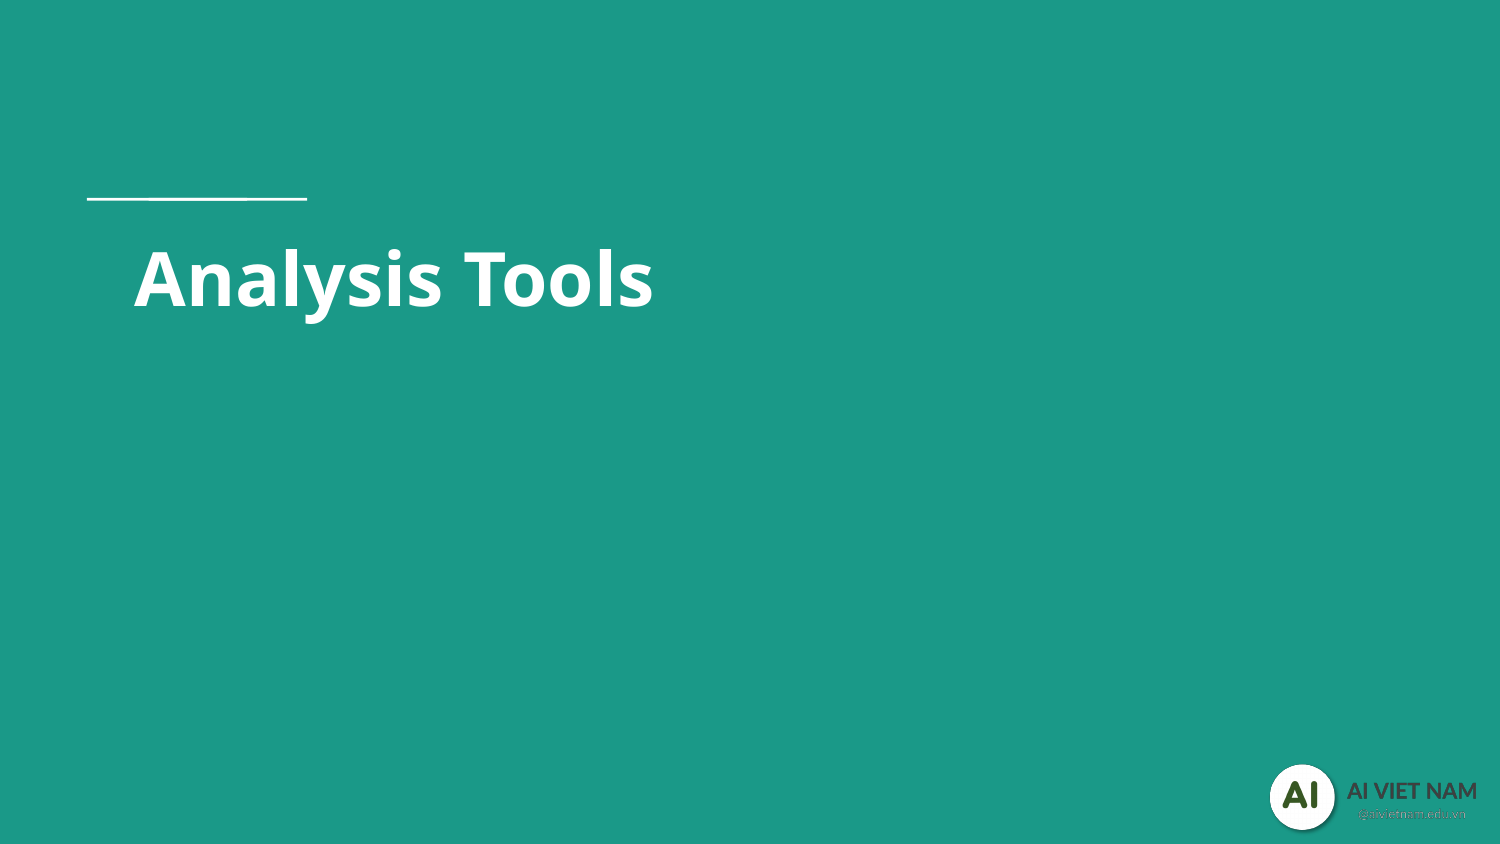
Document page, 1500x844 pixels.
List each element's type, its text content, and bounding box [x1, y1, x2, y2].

picture [1258, 754, 1500, 844]
title Analysis Tools [119, 216, 1381, 466]
